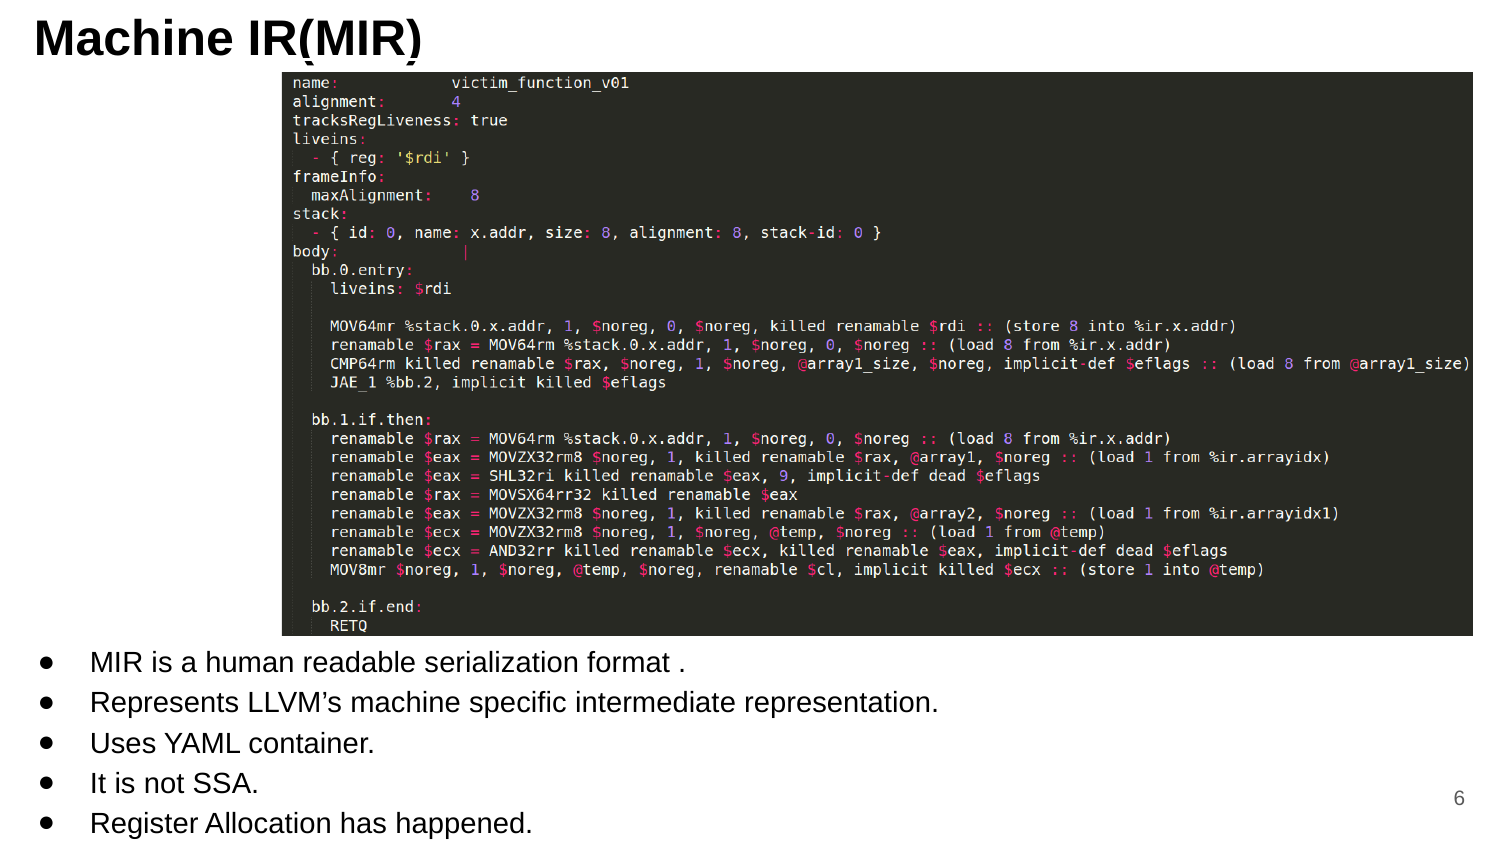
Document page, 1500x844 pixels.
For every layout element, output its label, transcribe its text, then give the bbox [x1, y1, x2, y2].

text_box <number> [1389, 764, 1480, 830]
text_box Machine IR(MIR) [19, 0, 772, 64]
picture [281, 72, 1474, 636]
text_box MIR is a human readable serialization format . Represents LLVM’s machine specific intermediate representation. Uses YAML container. It is not SSA. Register Allocation has happened. [0, 623, 1296, 844]
